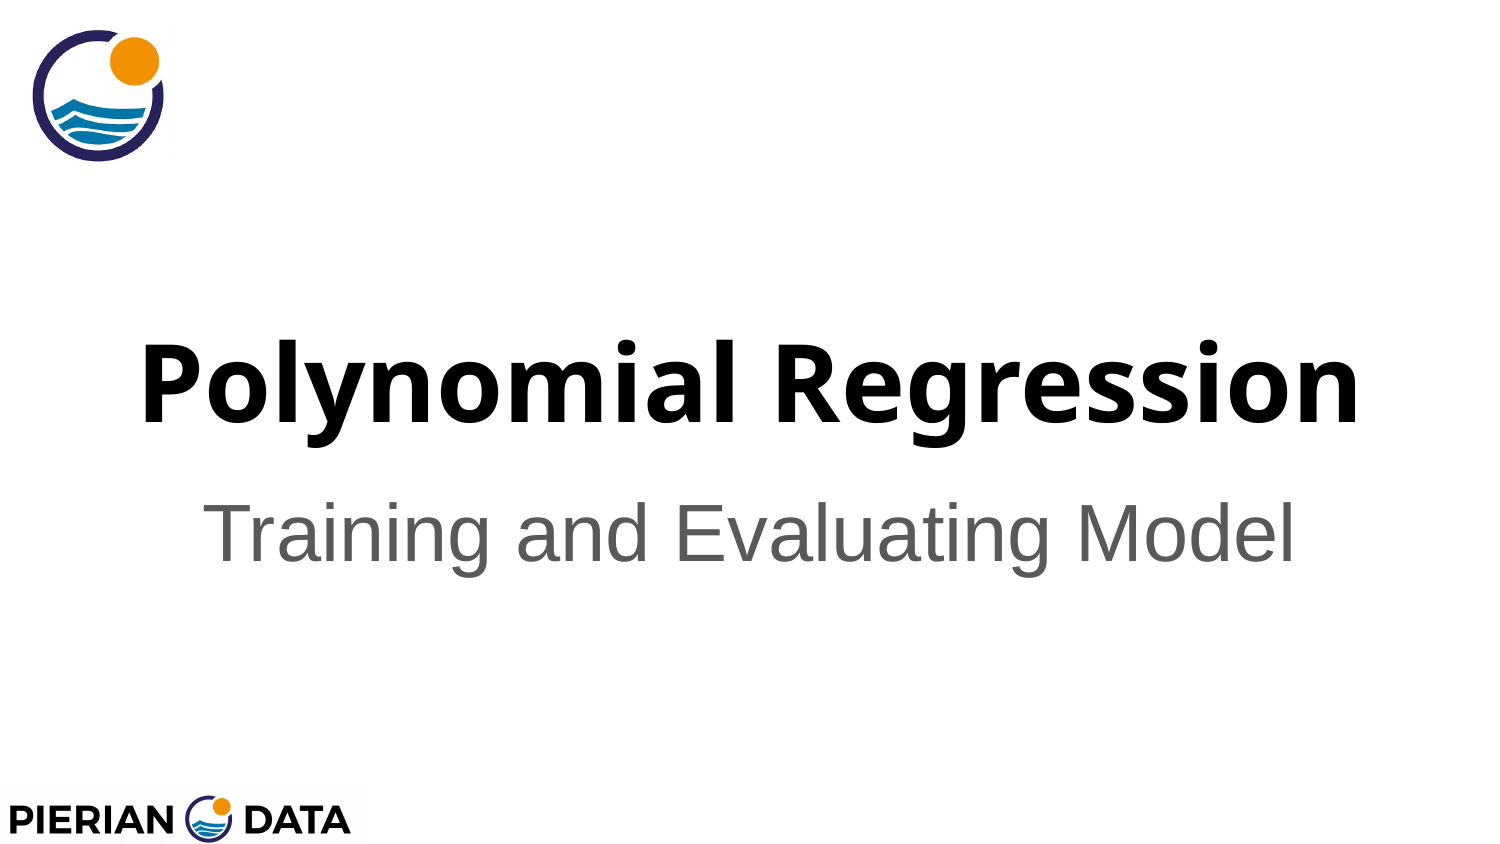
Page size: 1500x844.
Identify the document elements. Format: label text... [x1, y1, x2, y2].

title Polynomial Regression [51, 122, 1449, 459]
picture [0, 787, 368, 844]
picture [24, 24, 172, 167]
subtitle Training and Evaluating Model [51, 464, 1449, 595]
